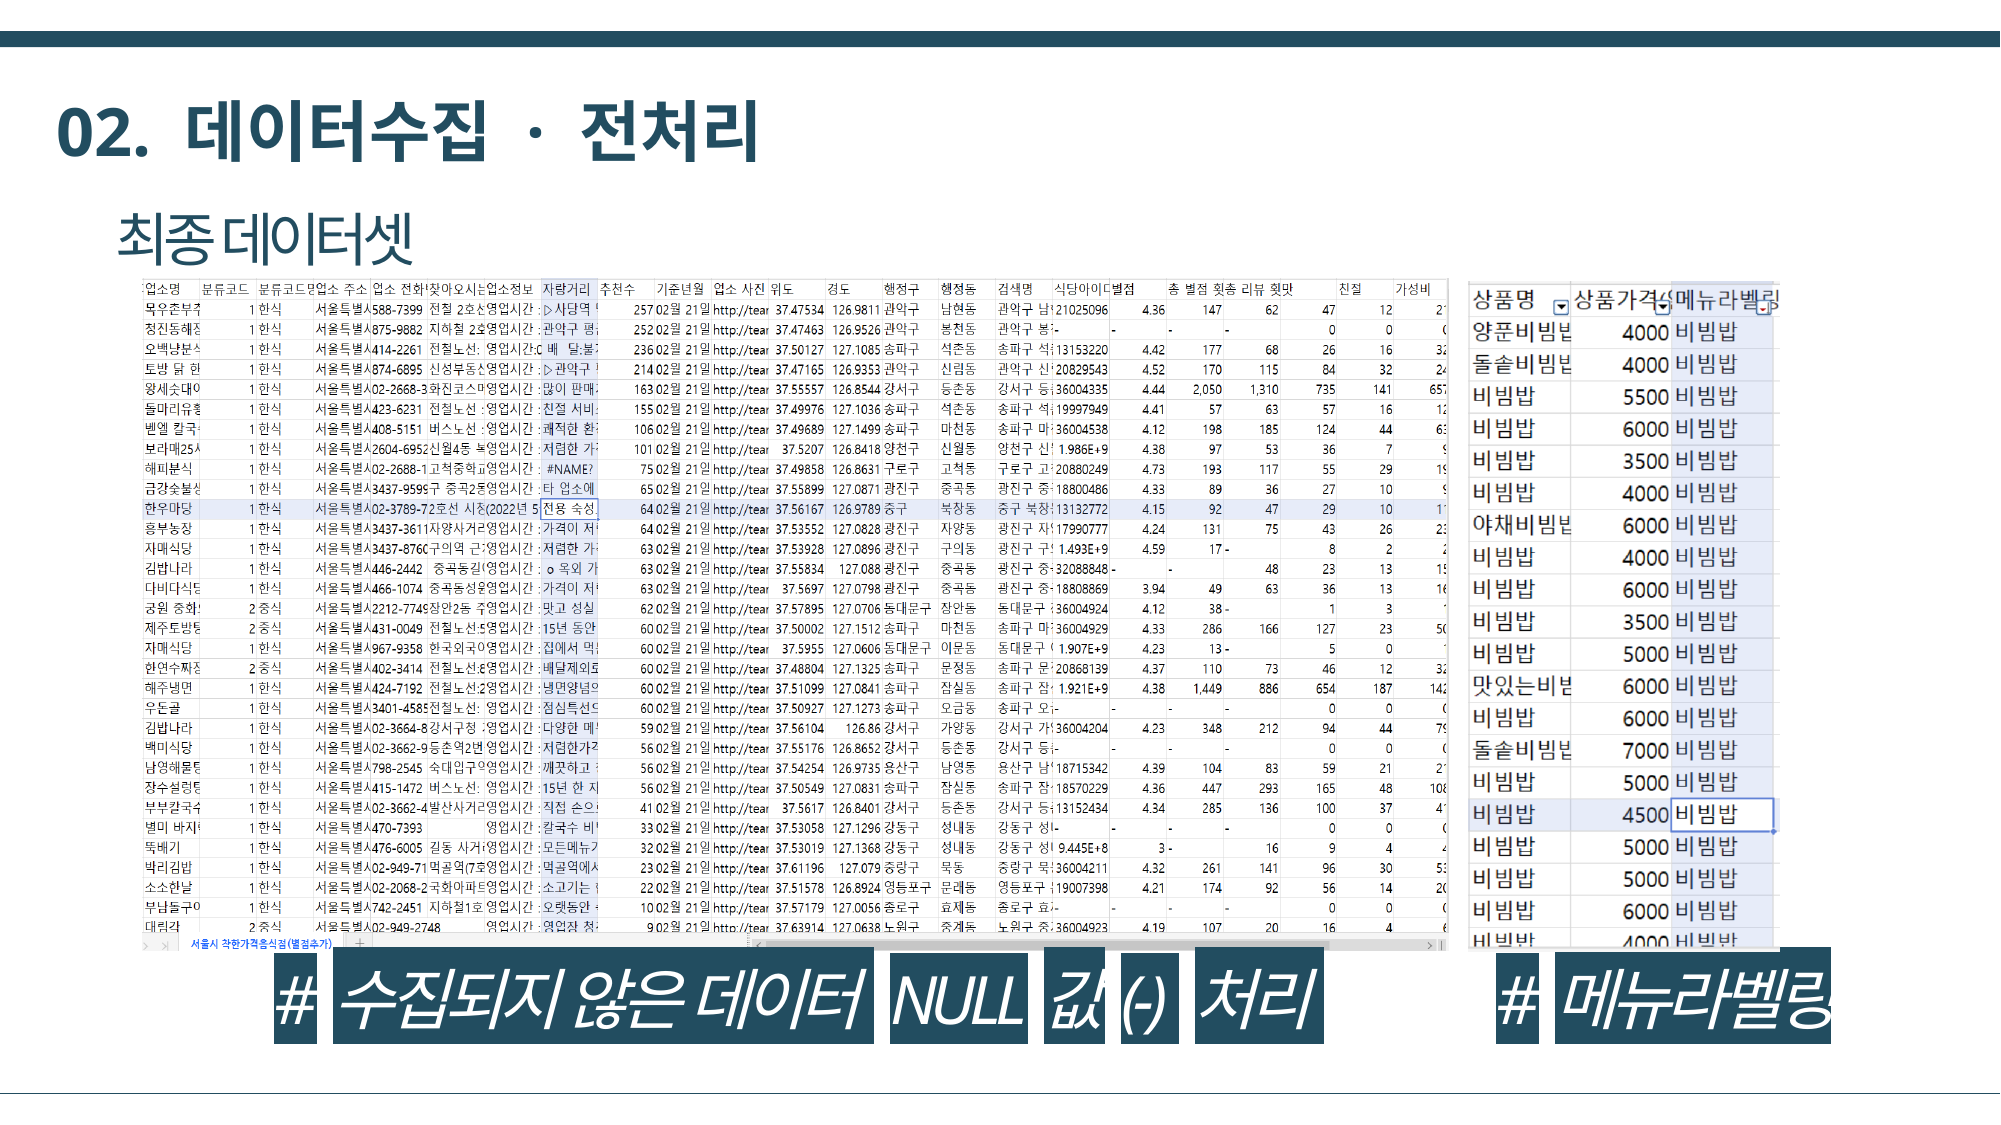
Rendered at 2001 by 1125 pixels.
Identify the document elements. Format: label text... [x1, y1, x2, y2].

text_box 최종 데이터셋 [101, 196, 1104, 281]
text_box #수집되지 않은 데이터 NULL값(-) 처리 #메뉴라벨링 [220, 950, 1858, 1046]
picture [1468, 281, 1780, 952]
text_box 02. 데이터수집 · 전처리 [41, 82, 779, 178]
picture [142, 278, 1449, 951]
text_box [0, 30, 2000, 48]
